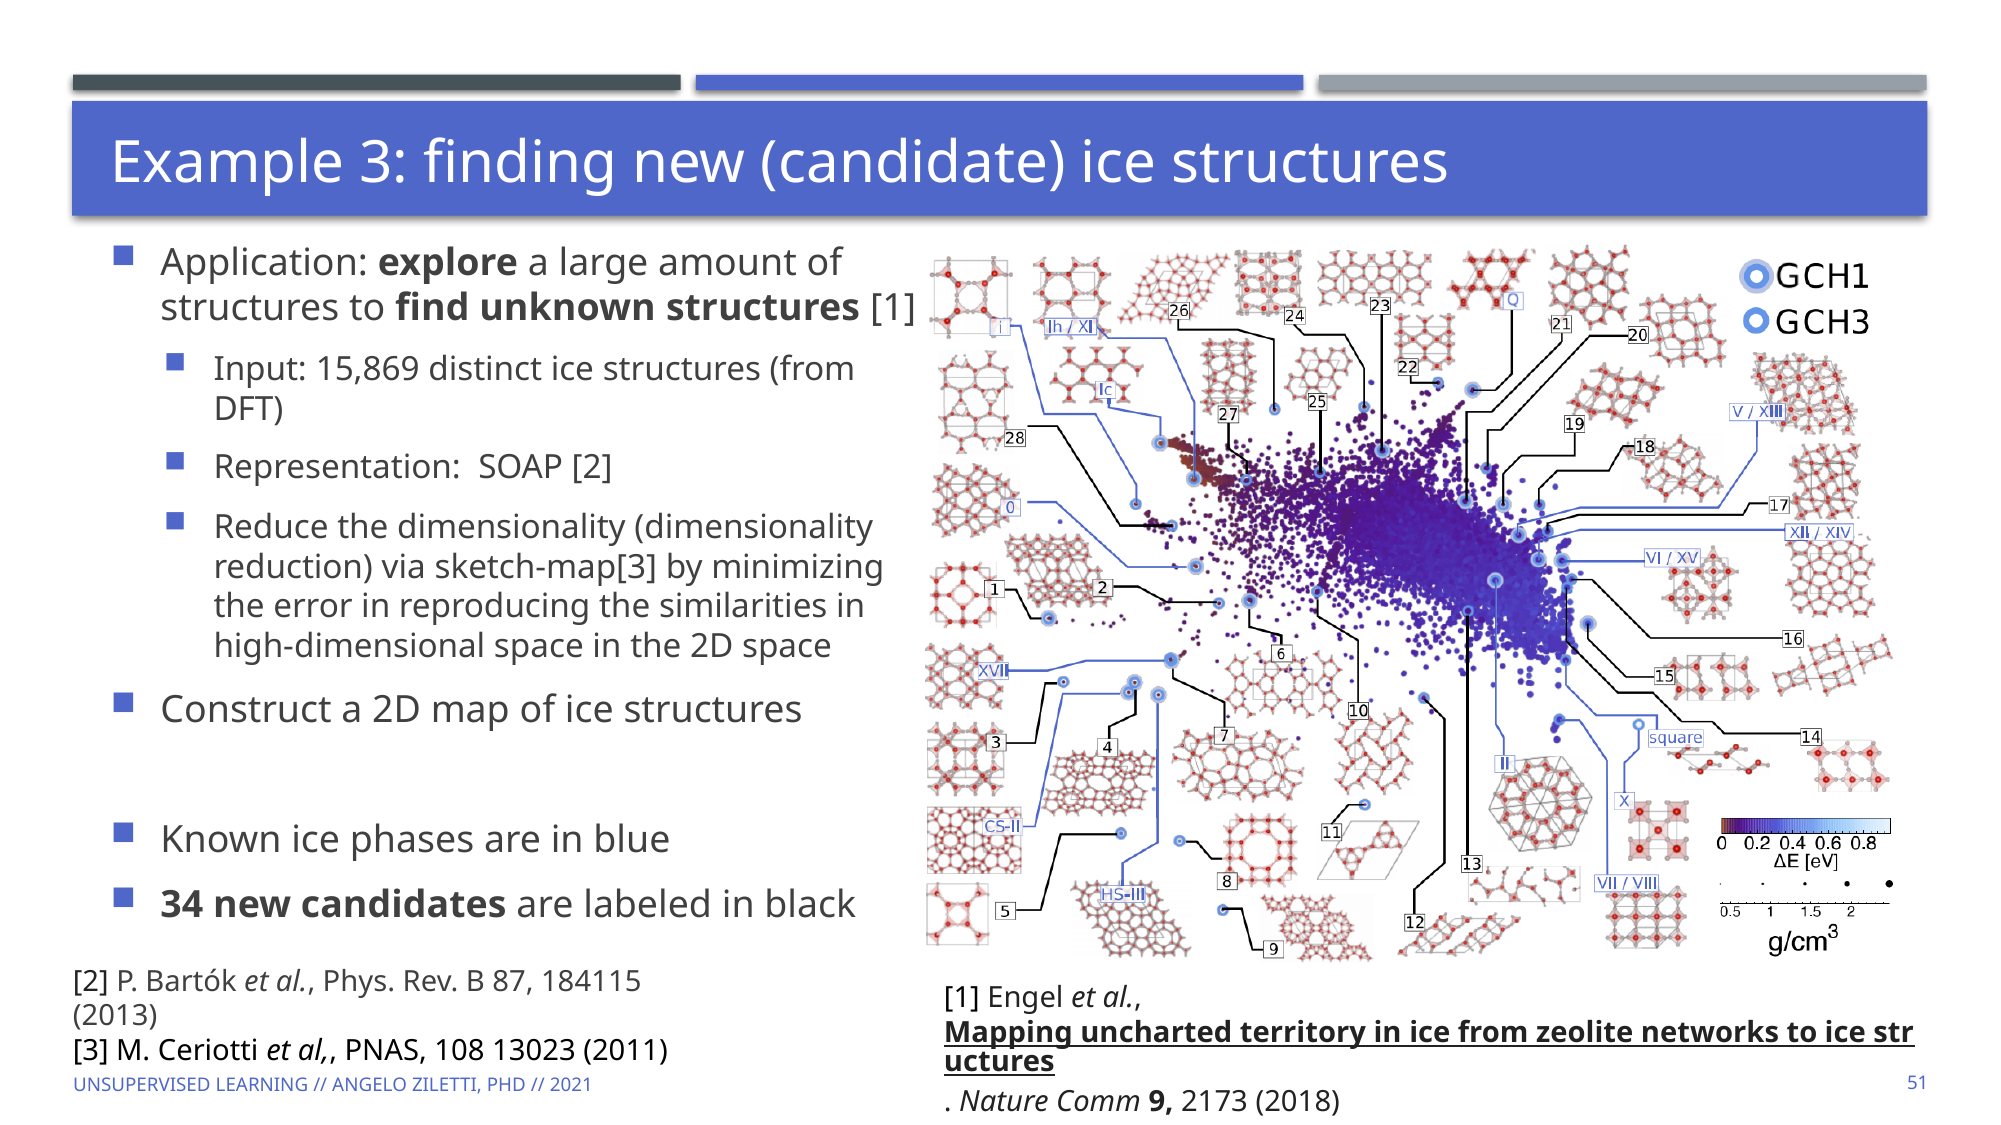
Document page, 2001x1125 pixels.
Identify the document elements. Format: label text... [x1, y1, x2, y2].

text_box [2] P. Bartók et al., Phys. Rev. B 87, 184115 (2013) [3] M. Ceriotti et al,, PNAS, 108 13023 (2011) [58, 954, 748, 1074]
footer Unsupervised learning // Angelo Ziletti, PhD // 2021 [58, 1053, 1177, 1114]
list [889, 236, 1921, 969]
text_box Application: explore a large amount of structures to find unknown structures [1] Input: 15,869 distinct ice structures (from DFT) Representation: SOAP [2] Reduce the dimensionality (dimensionality reduction) via sketch-map[3] by minimizing the error in reproducing the similarities in high-dimensional space in the 2D space Construct a 2D map of ice structures Known ice phases are in blue 34 new candidates are labeled in black [95, 230, 939, 332]
slide_number 51 [1770, 1053, 1944, 1114]
title Example 3: finding new (candidate) ice structures [95, 115, 1905, 203]
text_box [1] Engel et al., Mapping uncharted territory in ice from zeolite networks to ice structures. Nature Comm 9, 2173 (2018) [929, 970, 1942, 1096]
